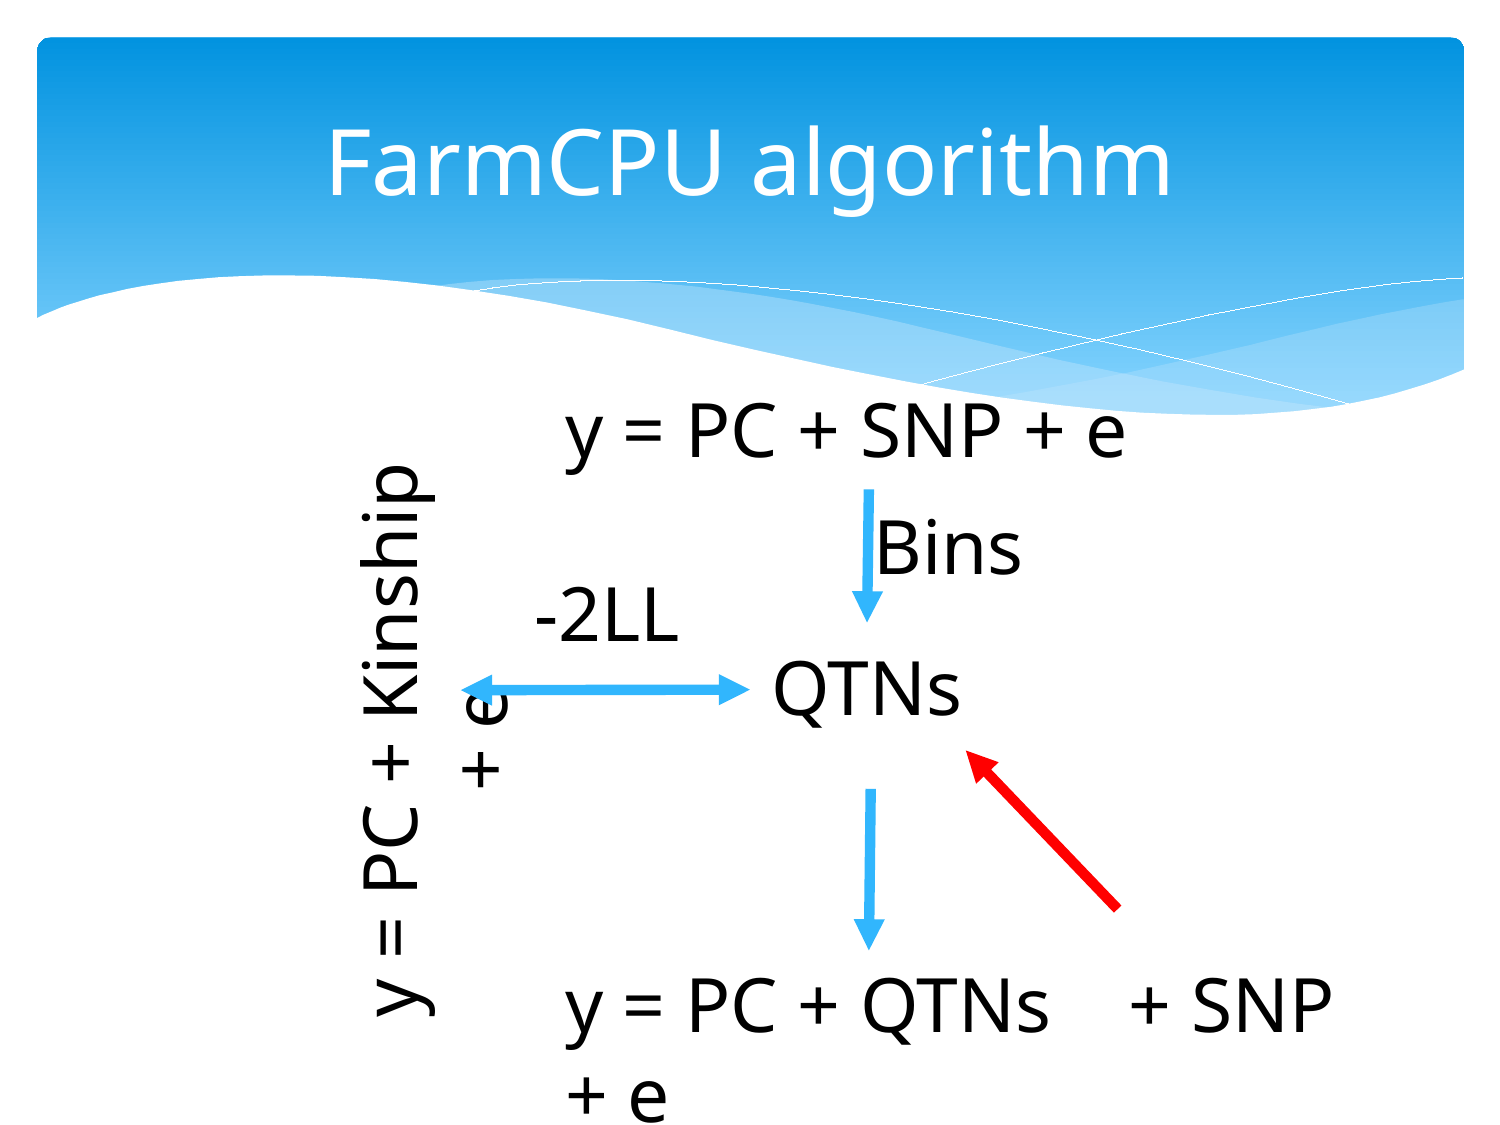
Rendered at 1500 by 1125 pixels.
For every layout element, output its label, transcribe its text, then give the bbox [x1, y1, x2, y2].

text_box y = PC + SNP + e [550, 374, 1155, 480]
text_box Bins [855, 491, 862, 597]
text_box y = PC + QTNs + SNP + e [550, 950, 1382, 1125]
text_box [866, 489, 870, 623]
title FarmCPU algorithm [75, 55, 1425, 261]
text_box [965, 750, 1118, 910]
text_box -2LL [513, 558, 701, 664]
text_box QTNs [700, 633, 1034, 739]
text_box y = PC + Kinship + e [334, 422, 530, 1057]
text_box Bins [872, 491, 1042, 597]
